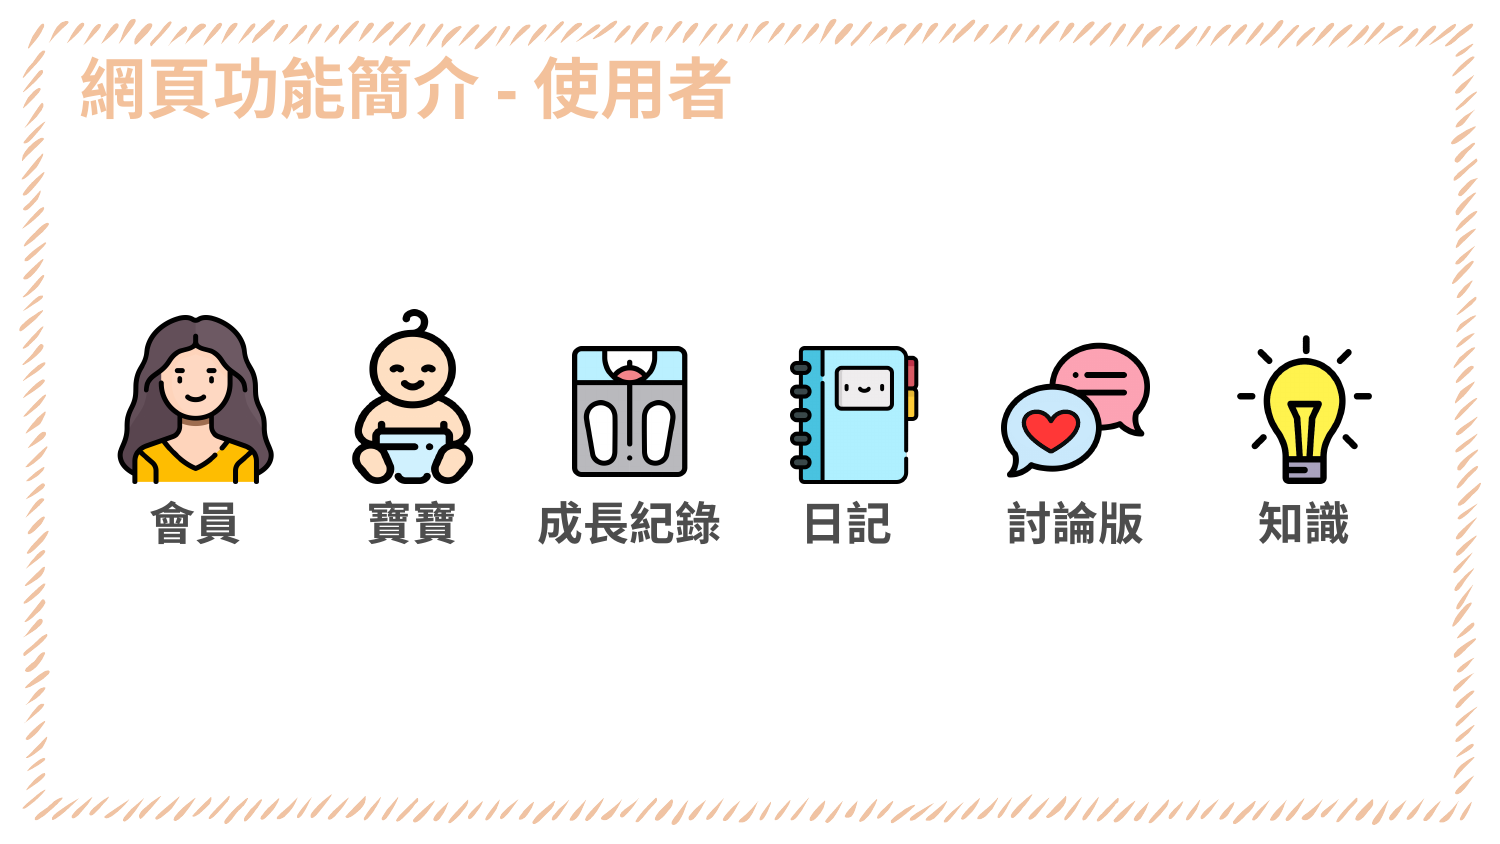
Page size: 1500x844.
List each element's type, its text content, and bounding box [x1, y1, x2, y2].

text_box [41, 309, 1459, 618]
text_box 網頁功能簡介-使用者 [64, 32, 1273, 173]
